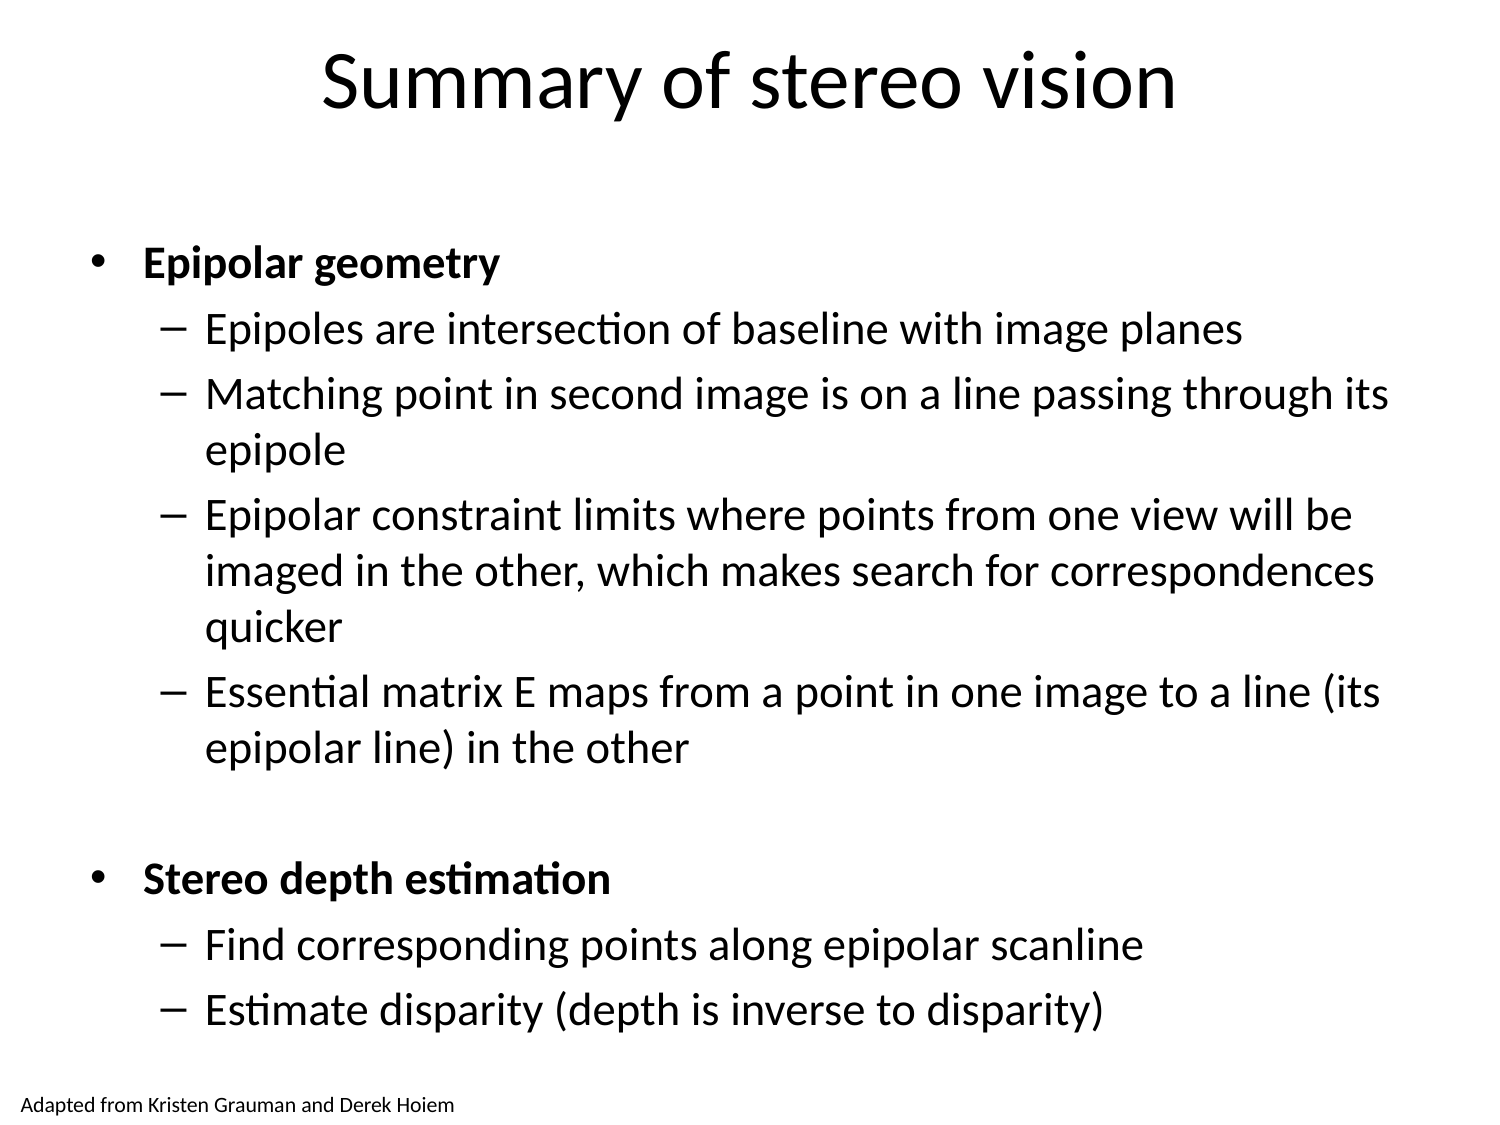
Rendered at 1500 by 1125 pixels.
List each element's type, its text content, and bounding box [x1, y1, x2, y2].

list Epipolar geometry Epipoles are intersection of baseline with image planes Matching point in second image is on a line passing through its epipole Epipolar constraint limits where points from one view will be imaged in the other, which makes search for correspondences quicker Essential matrix E maps from a point in one image to a line (its epipolar line) in the other Stereo depth estimation Find corresponding points along epipolar scanline Estimate disparity (depth is inverse to disparity) [74, 162, 1426, 1052]
text_box Adapted from Kristen Grauman and Derek Hoiem [5, 1083, 471, 1125]
title Summary of stereo vision [74, 0, 1426, 151]
